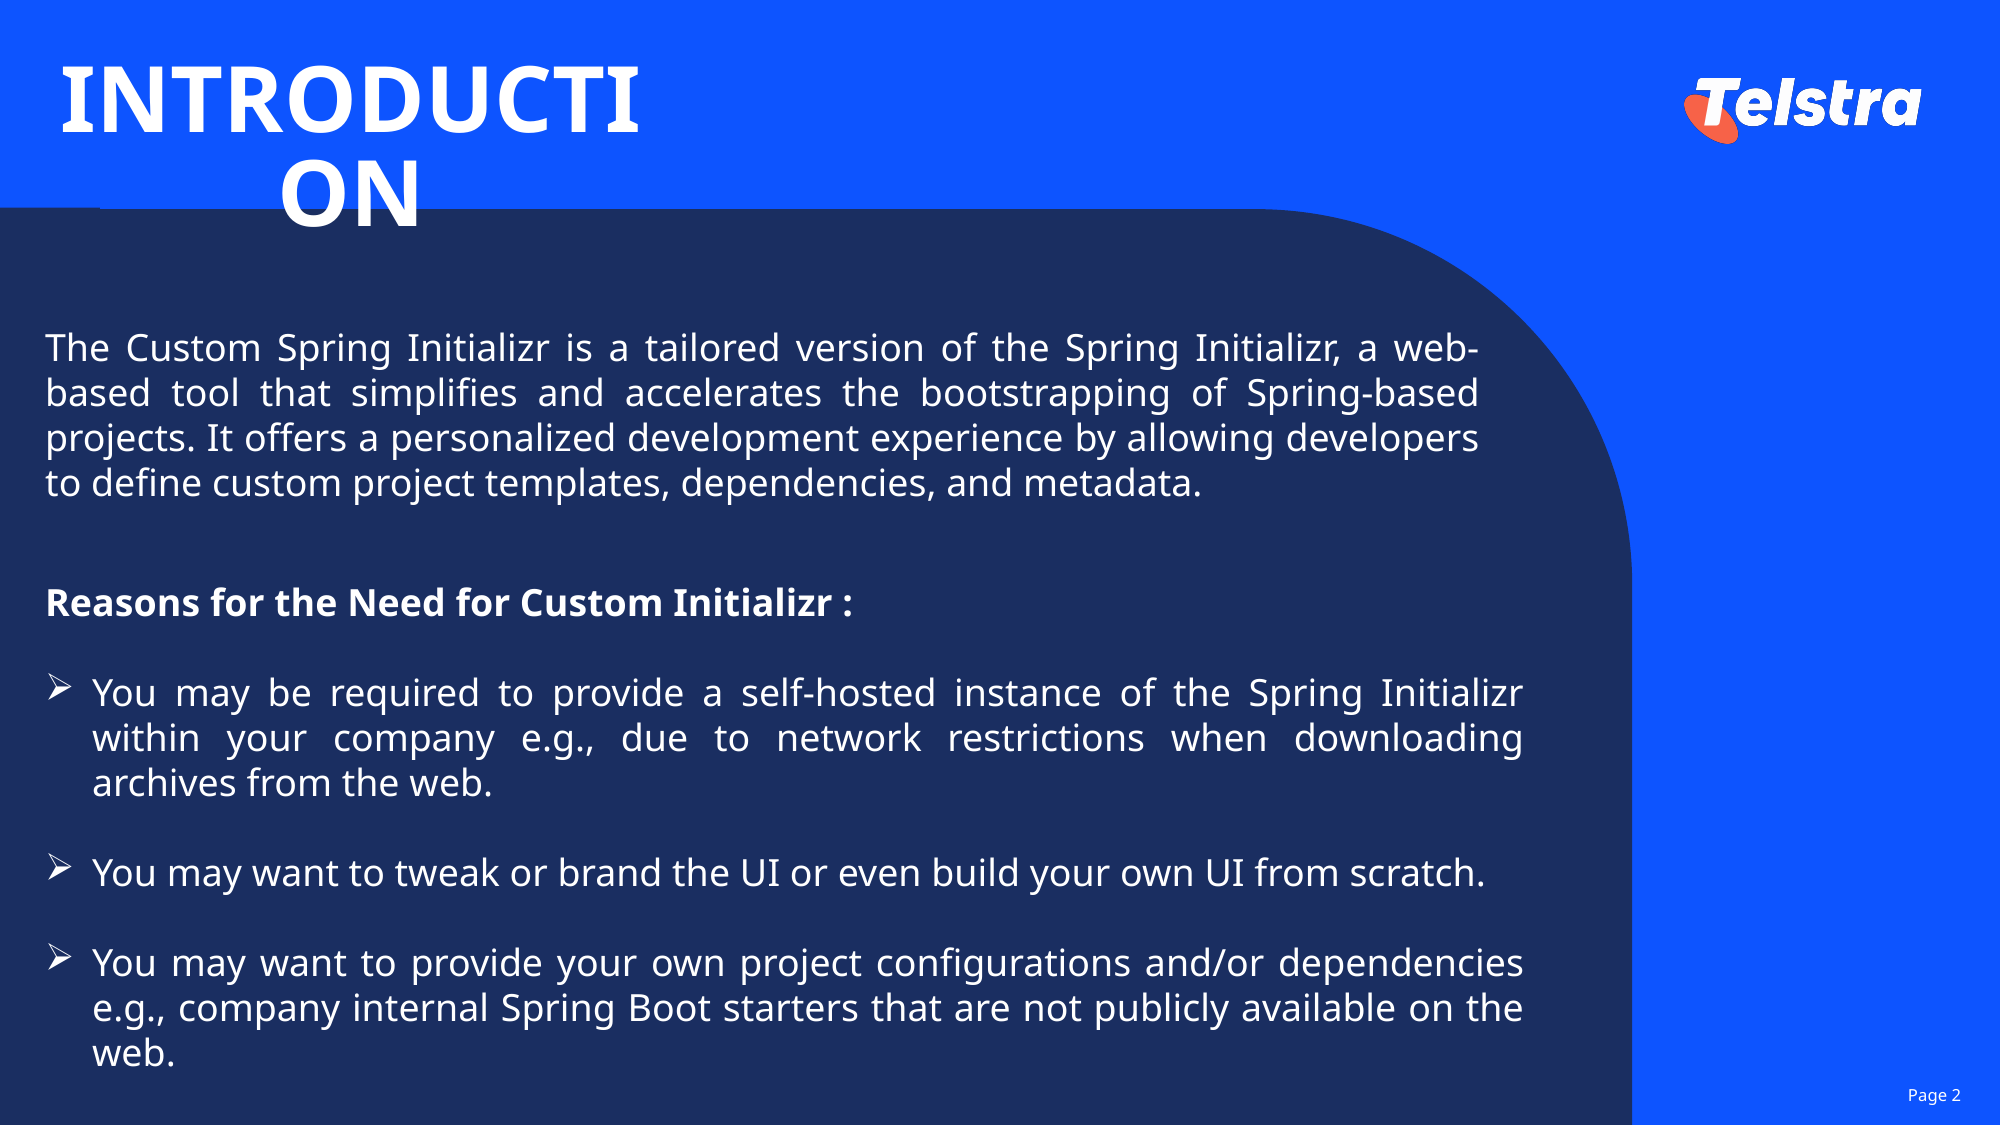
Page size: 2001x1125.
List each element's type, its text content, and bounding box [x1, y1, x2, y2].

text_box Reasons for the Need for Custom Initializr : You may be required to provide a self-hosted instance of the Spring Initializr within your company e.g., due to network restrictions when downloading archives from the web. You may want to tweak or brand the UI or even build your own UI from scratch. You may want to provide your own project configurations and/or dependencies e.g., company internal Spring Boot starters that are not publicly available on the web. [30, 571, 1541, 1082]
text_box The Custom Spring Initializr is a tailored version of the Spring Initializr, a web-based tool that simplifies and accelerates the bootstrapping of Spring-based projects. It offers a personalized development experience by allowing developers to define custom project templates, dependencies, and metadata. [30, 316, 1496, 512]
list INTRODUCTION [43, 57, 660, 154]
text_box Page 2 [1907, 1084, 1973, 1125]
picture [1684, 78, 1922, 144]
